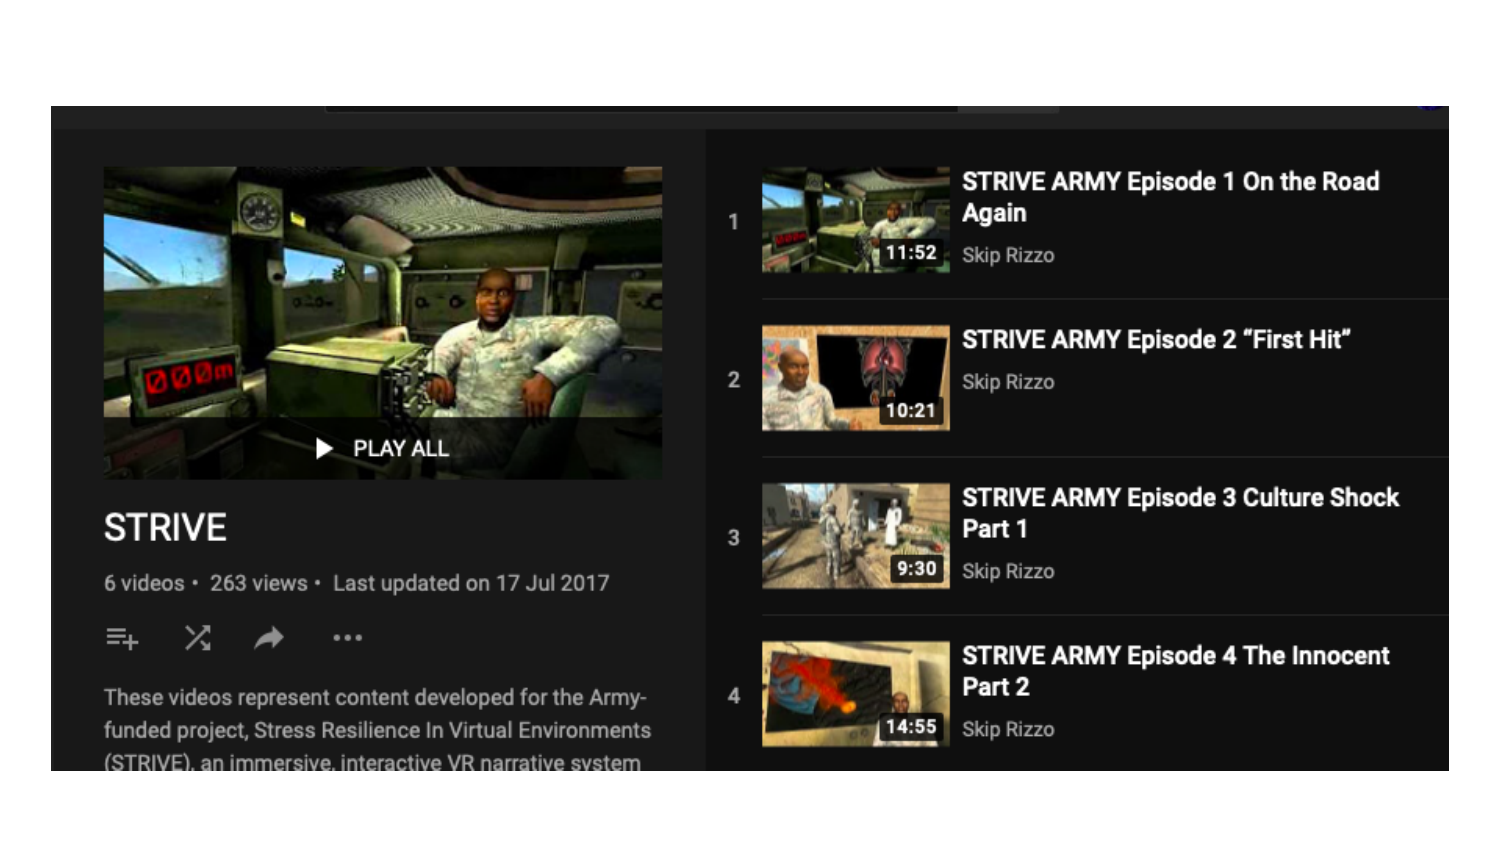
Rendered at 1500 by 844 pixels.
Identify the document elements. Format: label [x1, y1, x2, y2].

picture [51, 106, 1449, 772]
